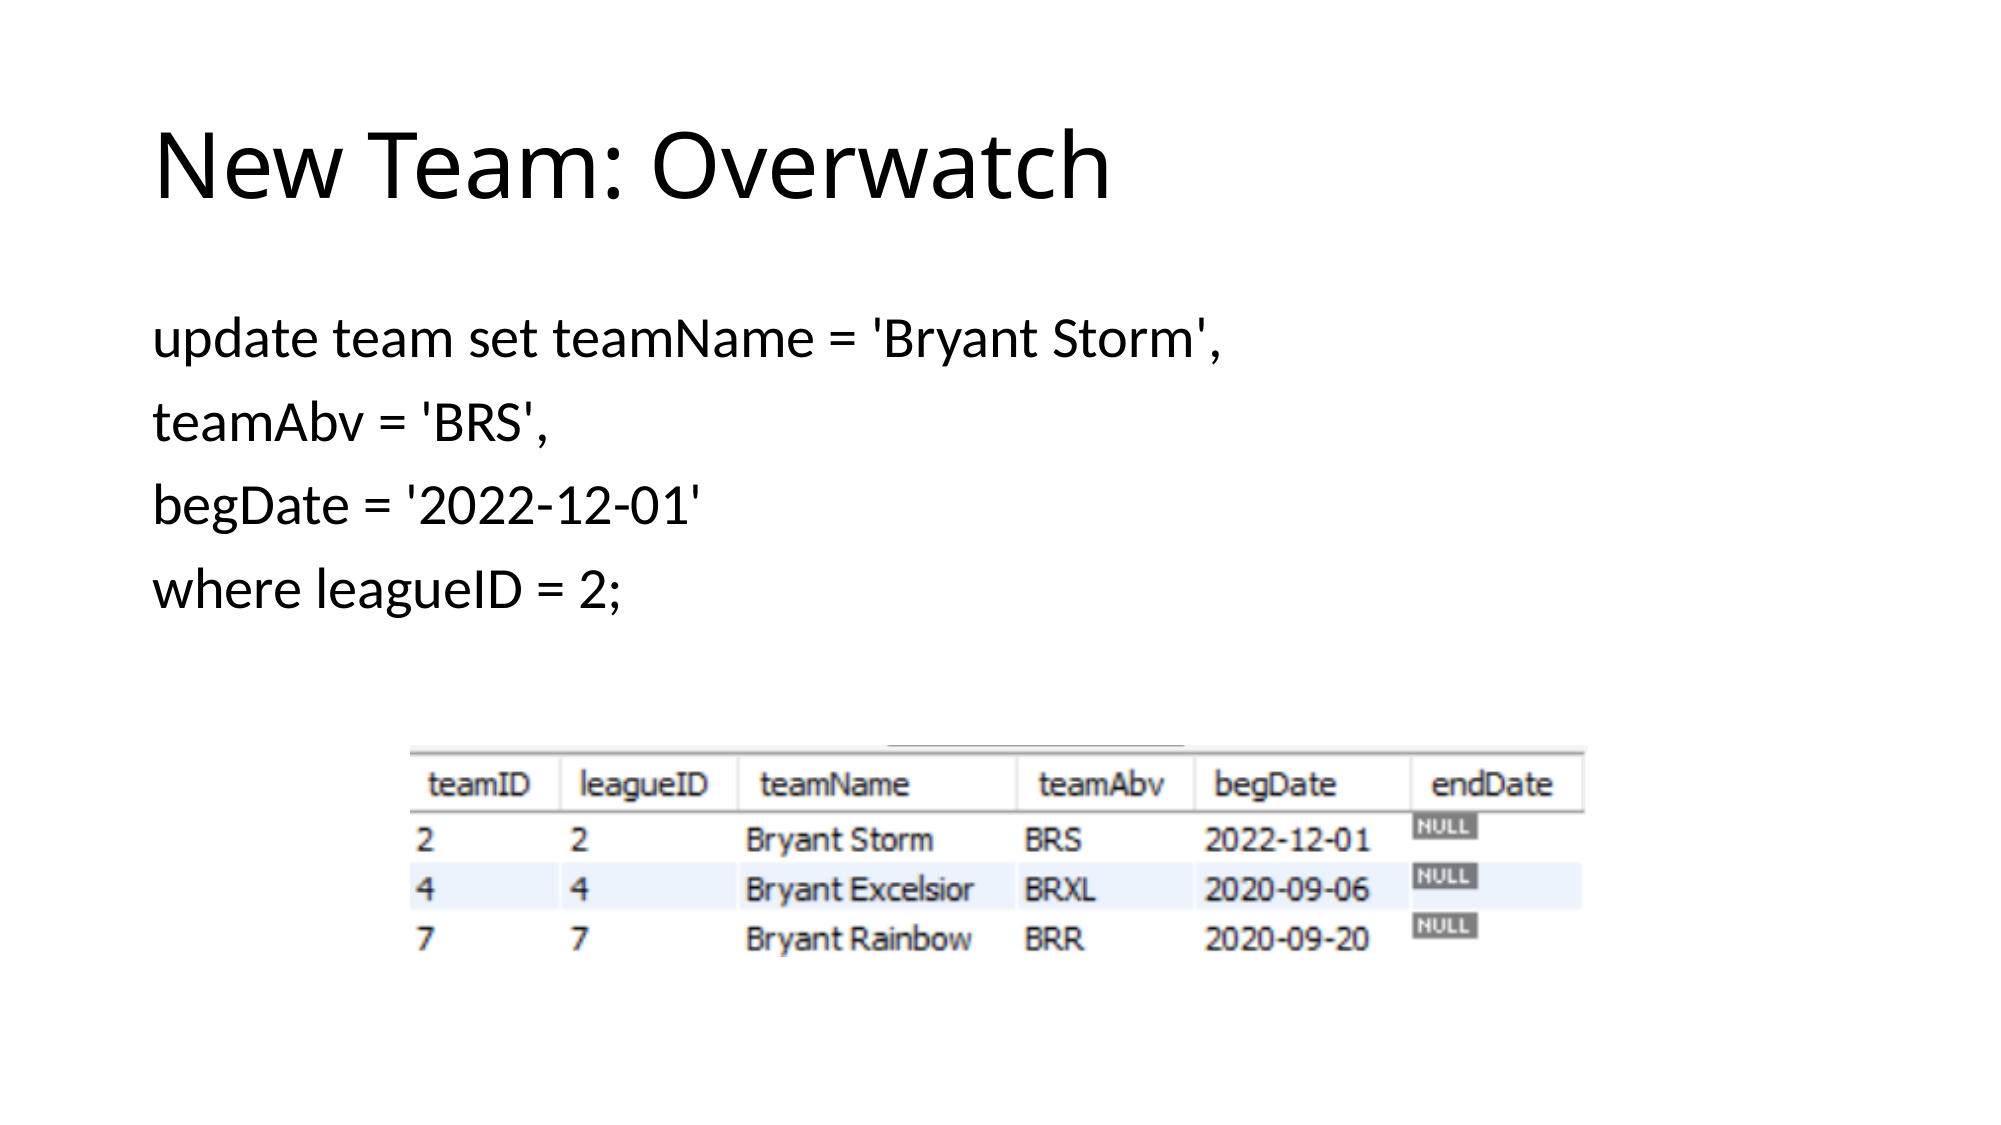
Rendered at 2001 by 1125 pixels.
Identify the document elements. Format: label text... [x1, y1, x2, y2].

title New Team: Overwatch [137, 59, 1863, 278]
picture [409, 745, 1588, 957]
list update team set teamName = 'Bryant Storm', teamAbv = 'BRS', begDate = '2022-12-01' where leagueID = 2; [137, 299, 1863, 1014]
